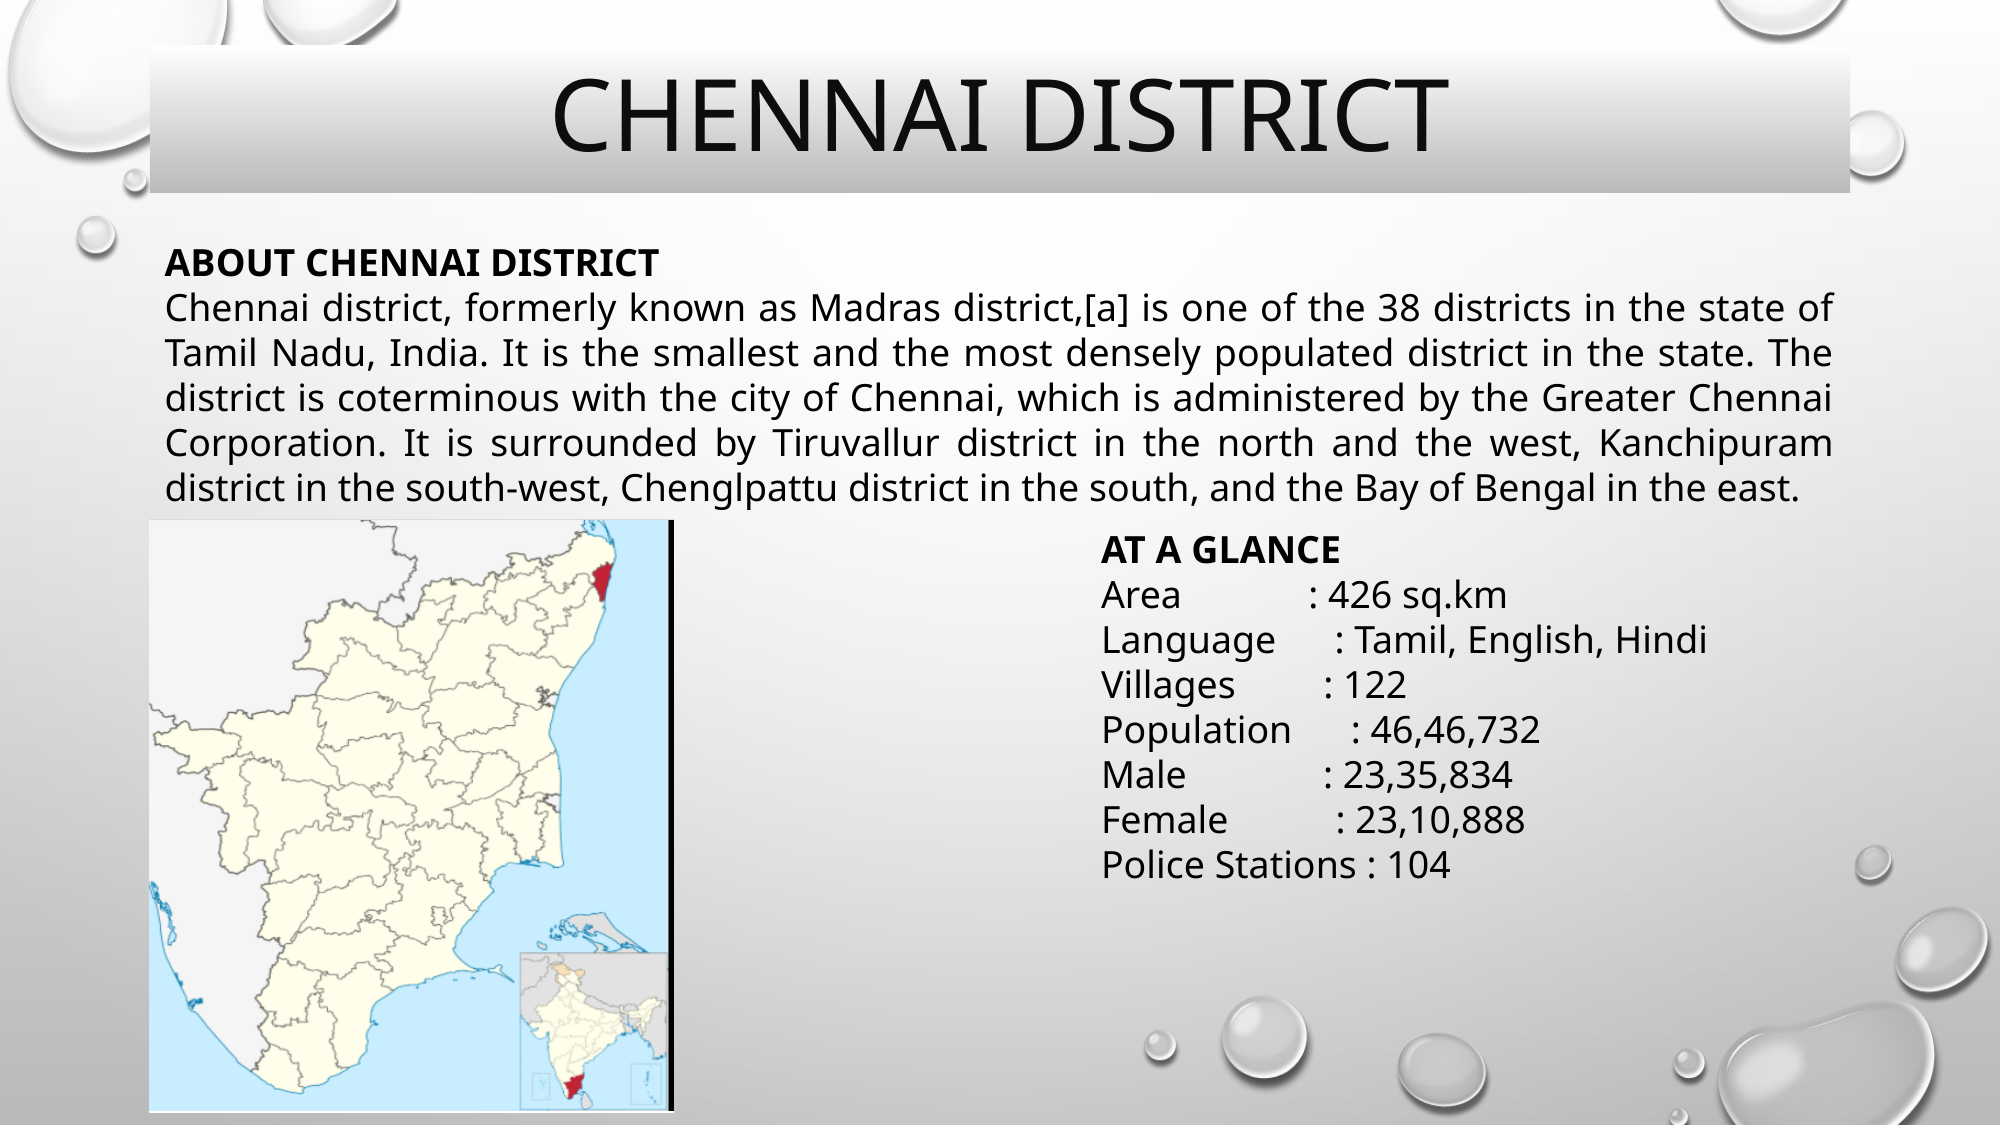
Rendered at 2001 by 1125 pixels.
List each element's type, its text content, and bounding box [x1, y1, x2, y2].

text_box ABOUT CHENNAI DISTRICT Chennai district, formerly known as Madras district,[a] is one of the 38 districts in the state of Tamil Nadu, India. It is the smallest and the most densely populated district in the state. The district is coterminous with the city of Chennai, which is administered by the Greater Chennai Corporation. It is surrounded by Tiruvallur district in the north and the west, Kanchipuram district in the south-west, Chenglpattu district in the south, and the Bay of Bengal in the east. [149, 231, 1850, 517]
text_box AT A GLANCE Area : 426 sq.km Language : Tamil, English, Hindi Villages : 122 Population : 46,46,732 Male : 23,35,834 Female : 23,10,888 Police Stations : 104 [1086, 519, 1851, 894]
title CHENNAI DISTRICT [149, 45, 1851, 193]
picture [0, 0, 2000, 1125]
